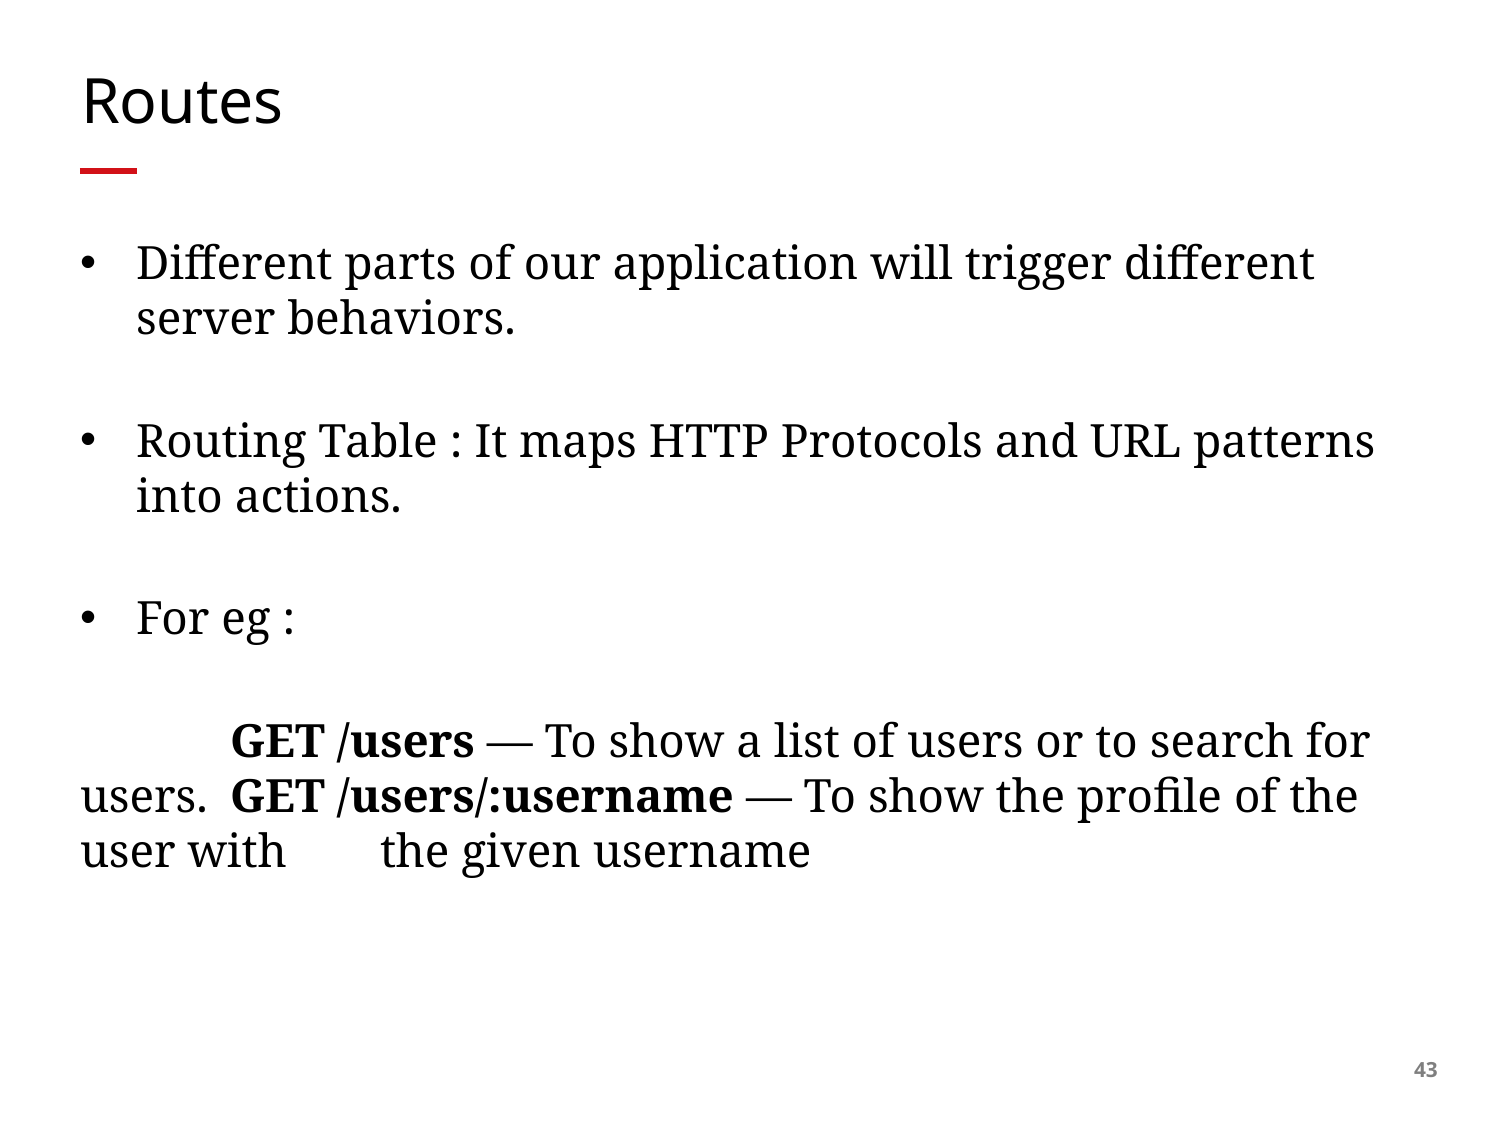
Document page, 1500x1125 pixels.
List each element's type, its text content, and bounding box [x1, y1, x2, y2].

list Different parts of our application will trigger different server behaviors. Routing Table : It maps HTTP Protocols and URL patterns into actions. For eg : GET /users — To show a list of users or to search for users. GET /users/:username — To show the profile of the user with the given username [79, 234, 1420, 1022]
title Routes [81, 68, 1421, 138]
